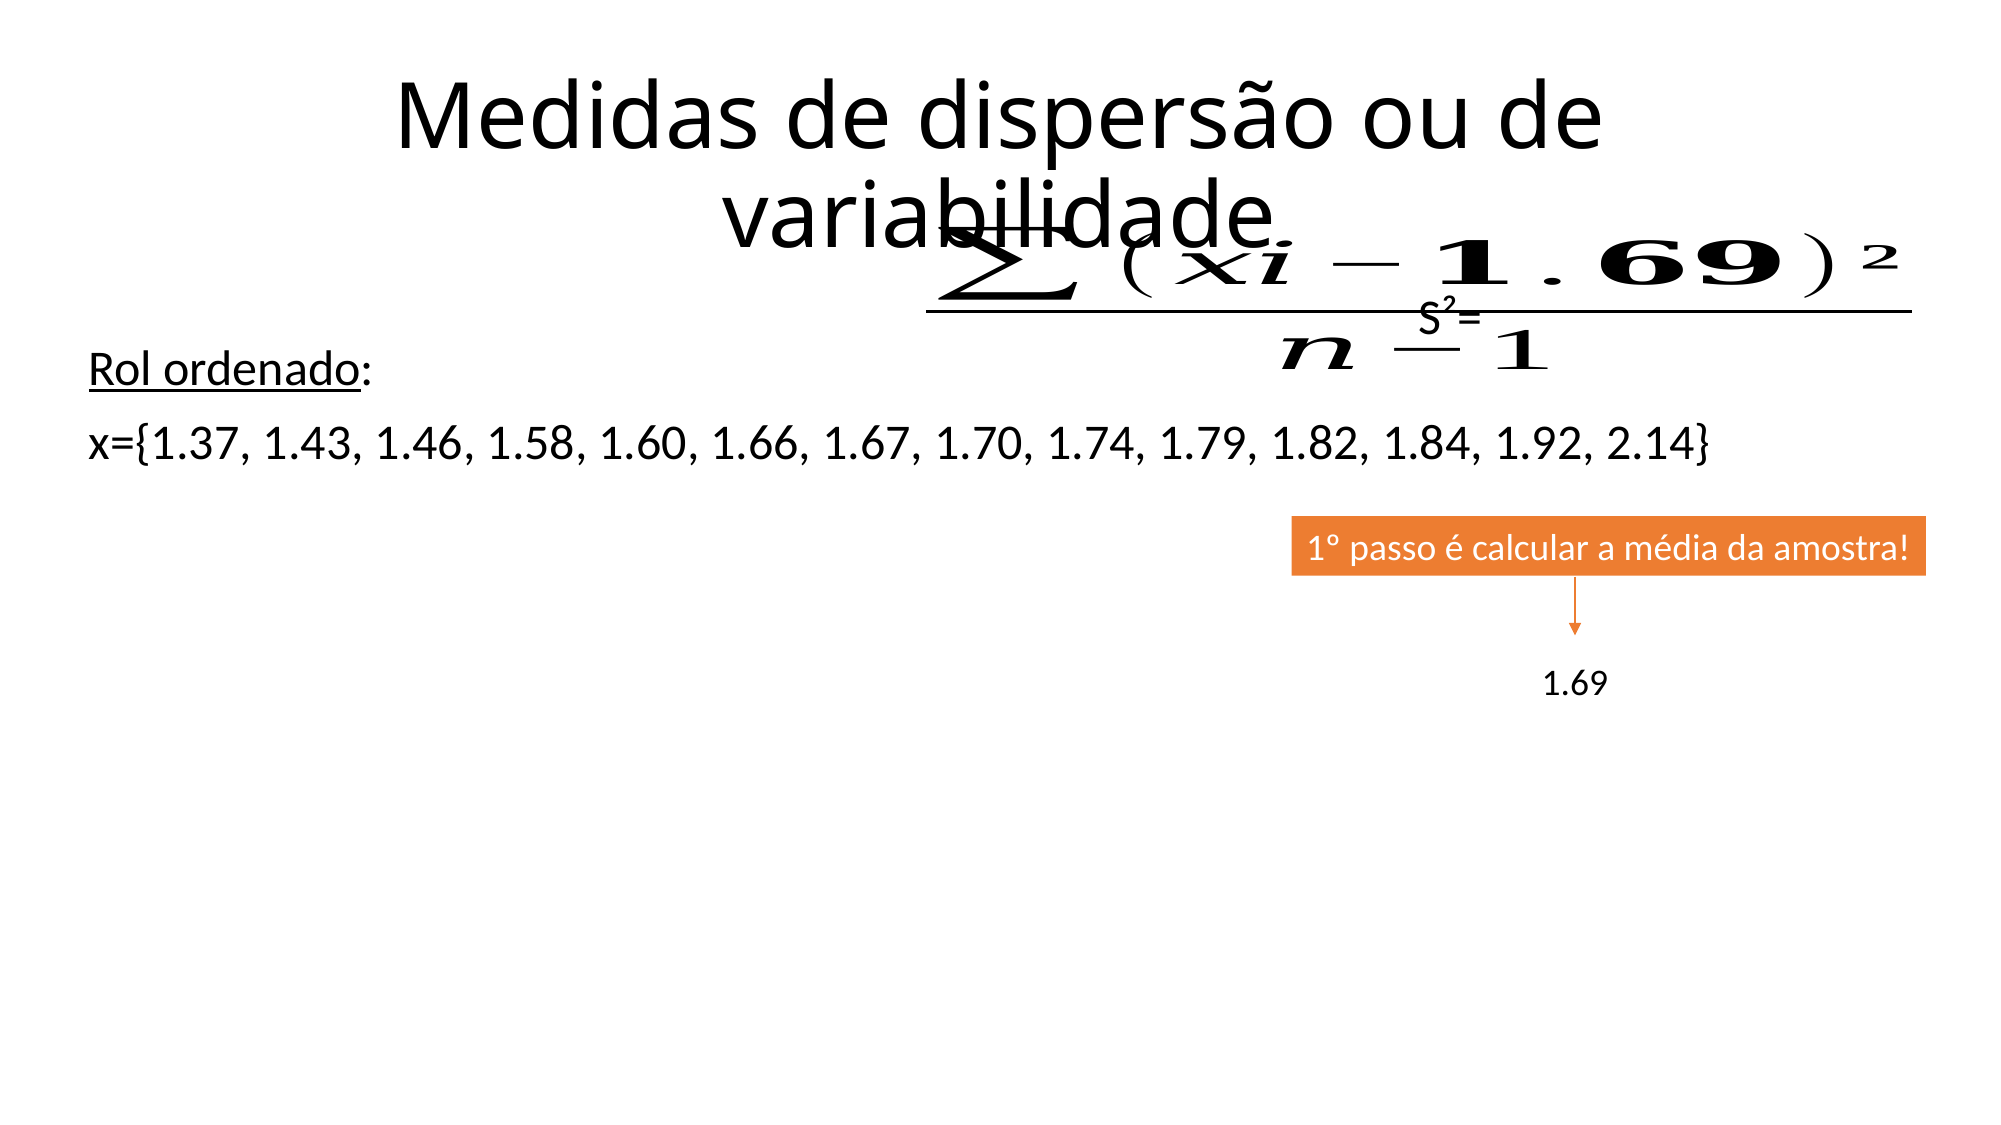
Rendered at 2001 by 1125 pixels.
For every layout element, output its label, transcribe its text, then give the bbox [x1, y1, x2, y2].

text_box 1º passo é calcular a média da amostra! [1291, 516, 1926, 576]
title Medidas de dispersão ou de variabilidade [137, 59, 1863, 278]
text_box Rol ordenado: x={1.37, 1.43, 1.46, 1.58, 1.60, 1.66, 1.67, 1.70, 1.74, 1.79, 1.82, 1.84, 1.92, 2.14} [73, 334, 1840, 518]
text_box S²= [1403, 277, 1518, 352]
